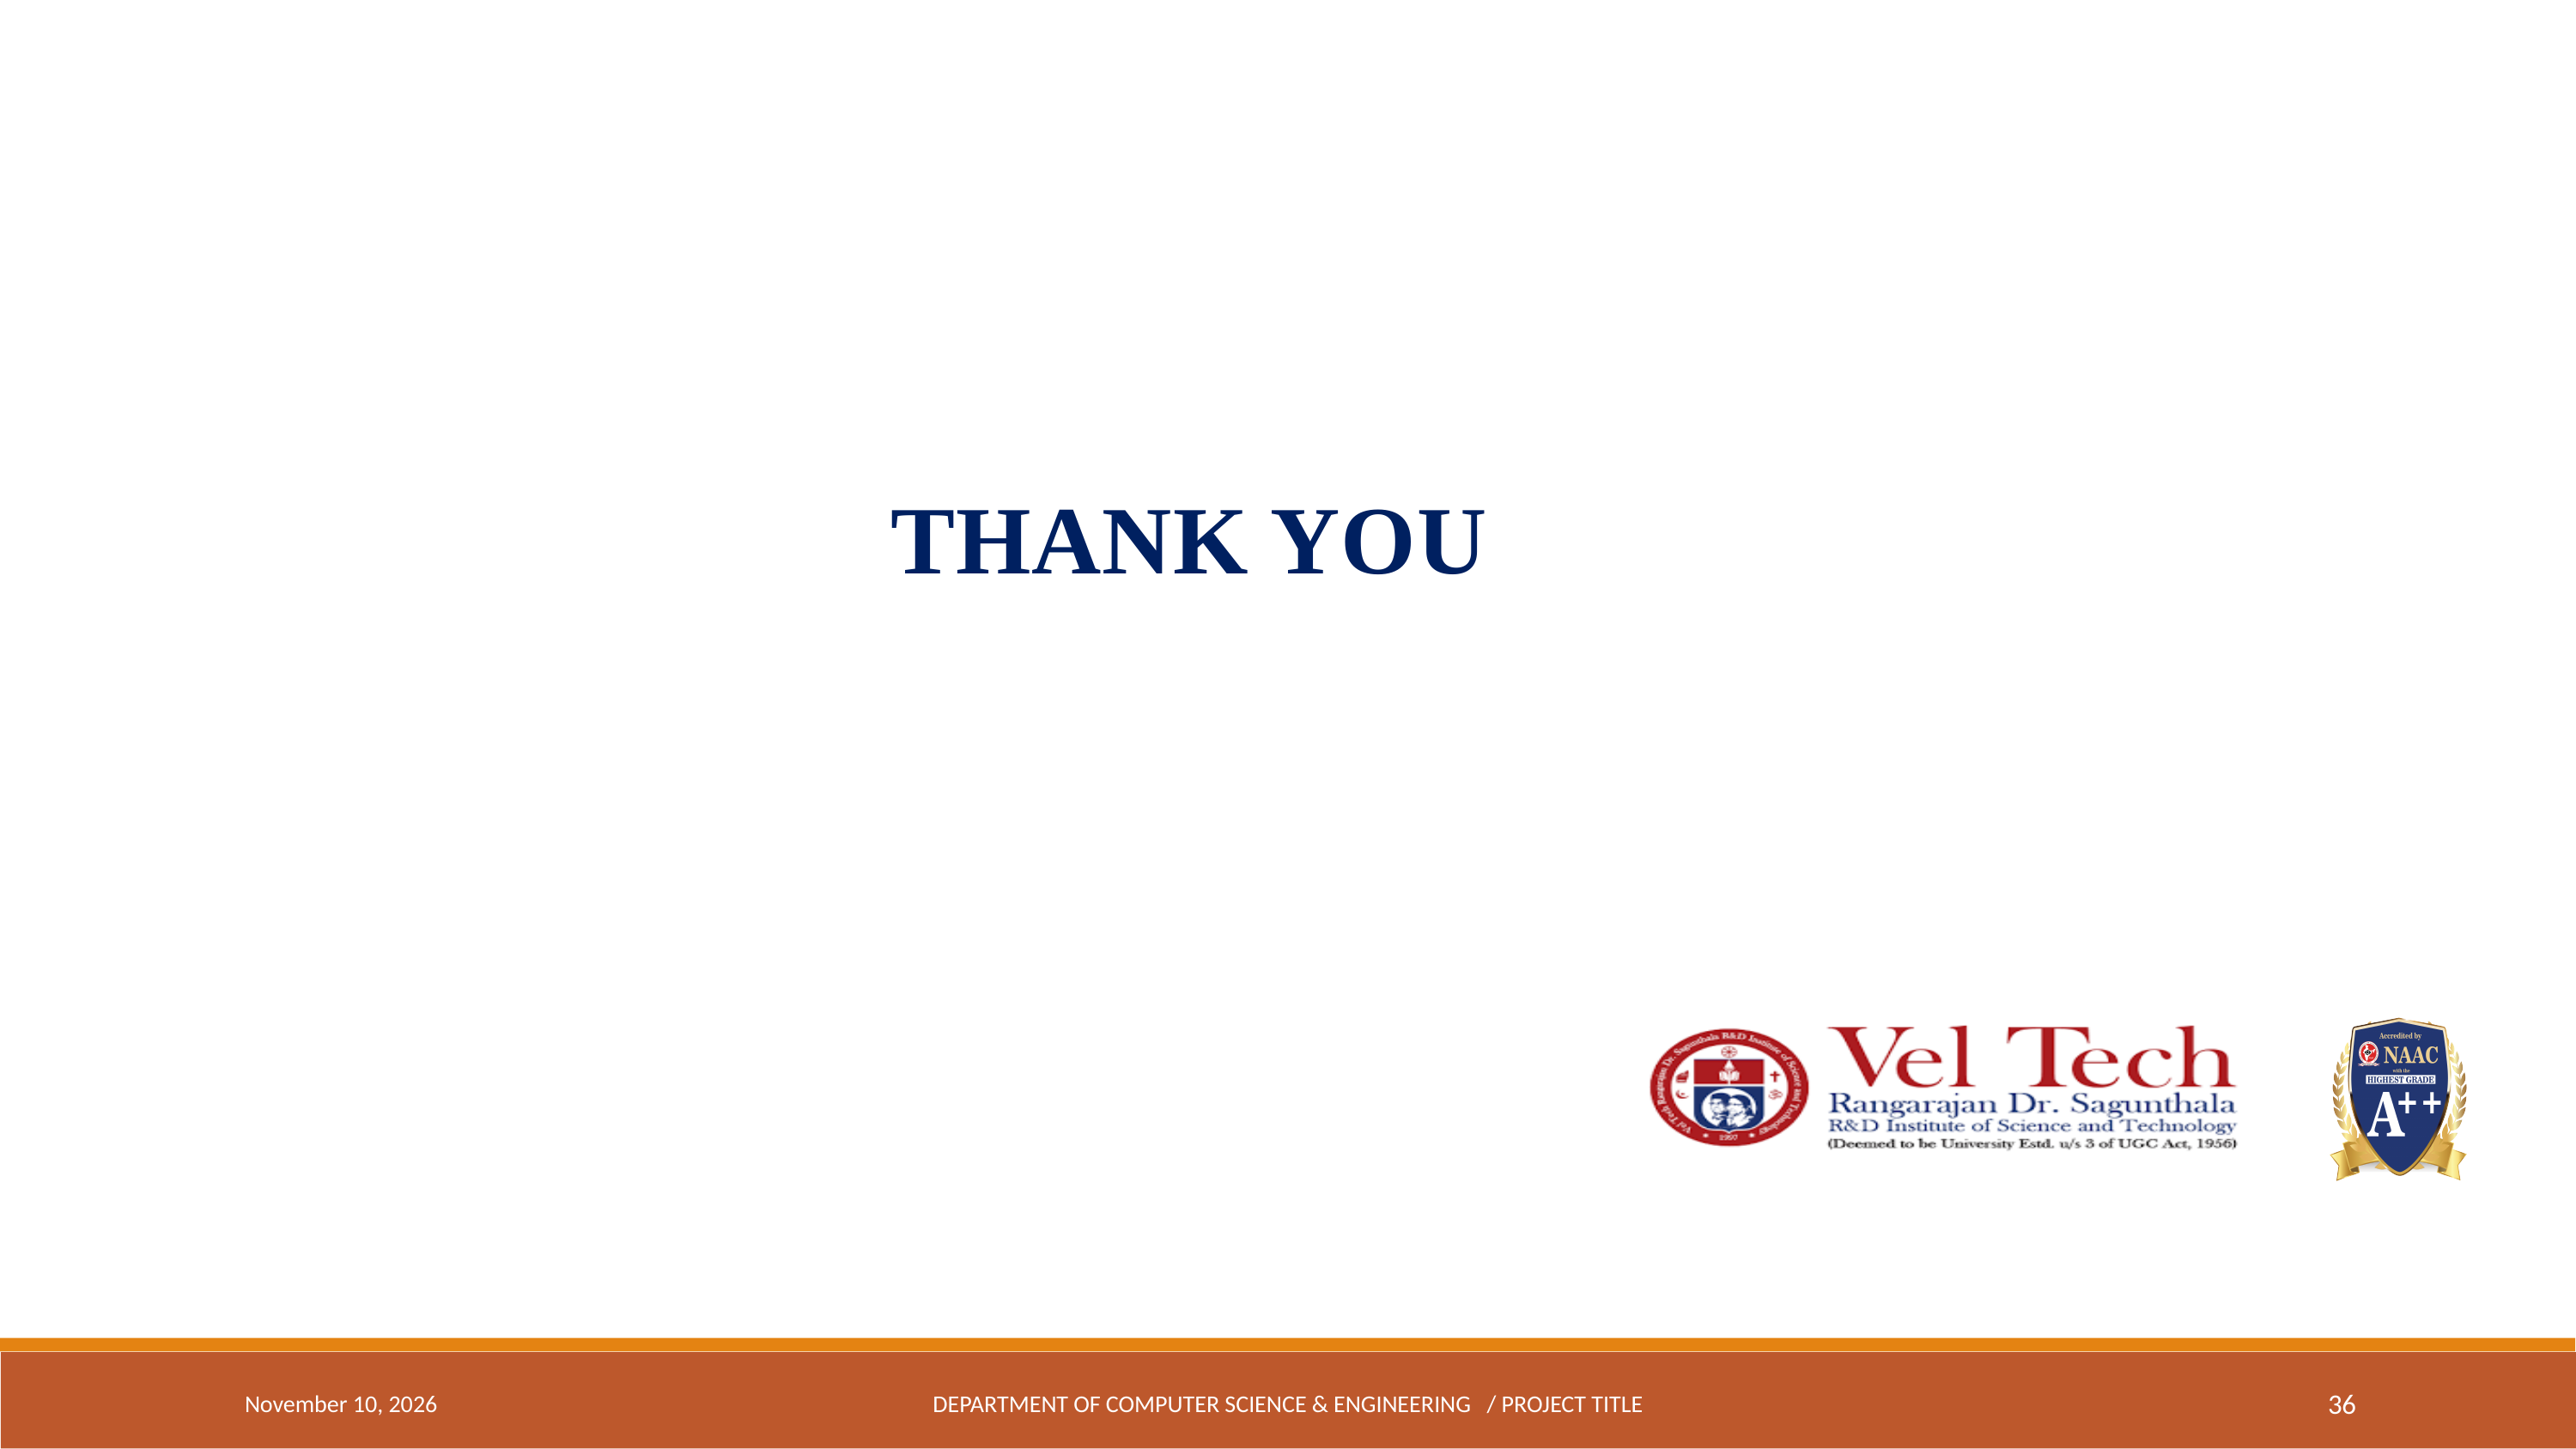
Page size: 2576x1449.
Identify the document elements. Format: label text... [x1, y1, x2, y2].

picture [1643, 982, 2250, 1186]
text_box THANK YOU [878, 470, 1526, 600]
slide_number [232, 1364, 755, 1442]
slide_number 36 [2092, 1364, 2369, 1442]
picture [2316, 1012, 2482, 1186]
footer DEPARTMENT OF COMPUTER SCIENCE & ENGINEERING / PROJECT TITLE [779, 1364, 1798, 1442]
